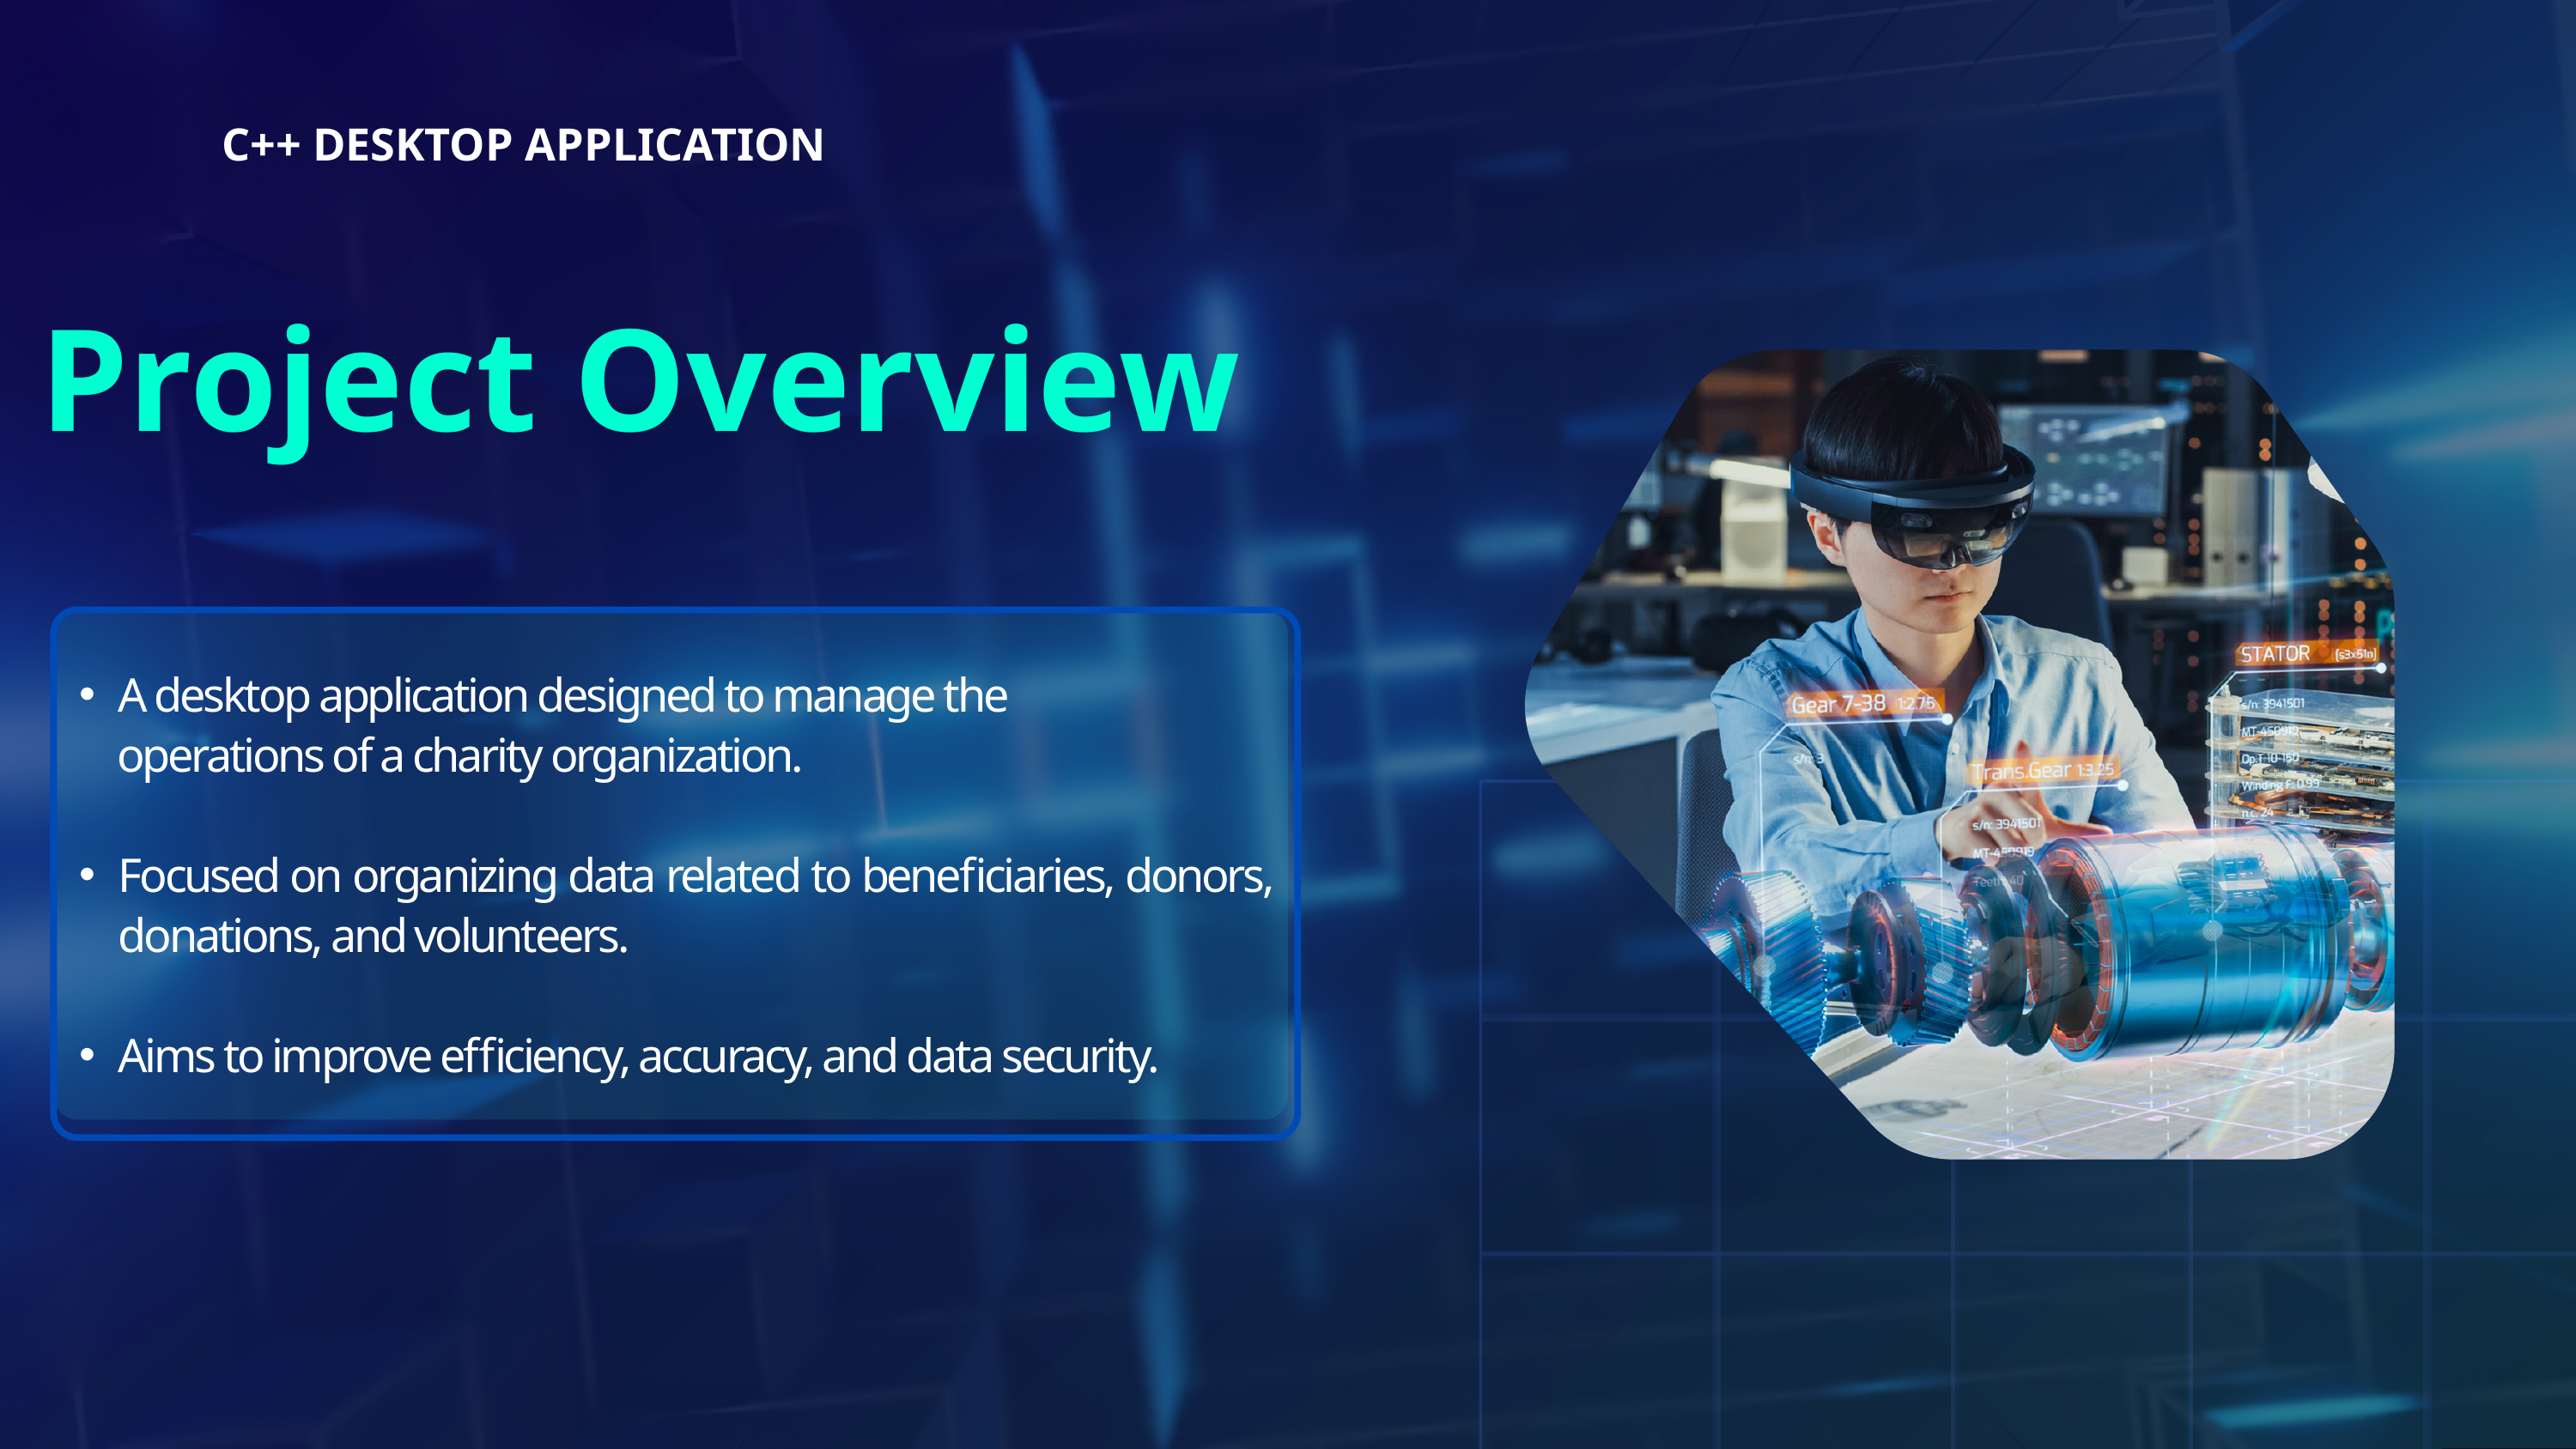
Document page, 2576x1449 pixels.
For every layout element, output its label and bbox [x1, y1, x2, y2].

text_box [53, 609, 1298, 1138]
text_box [1524, 349, 2396, 1160]
text_box [0, 0, 2576, 1449]
